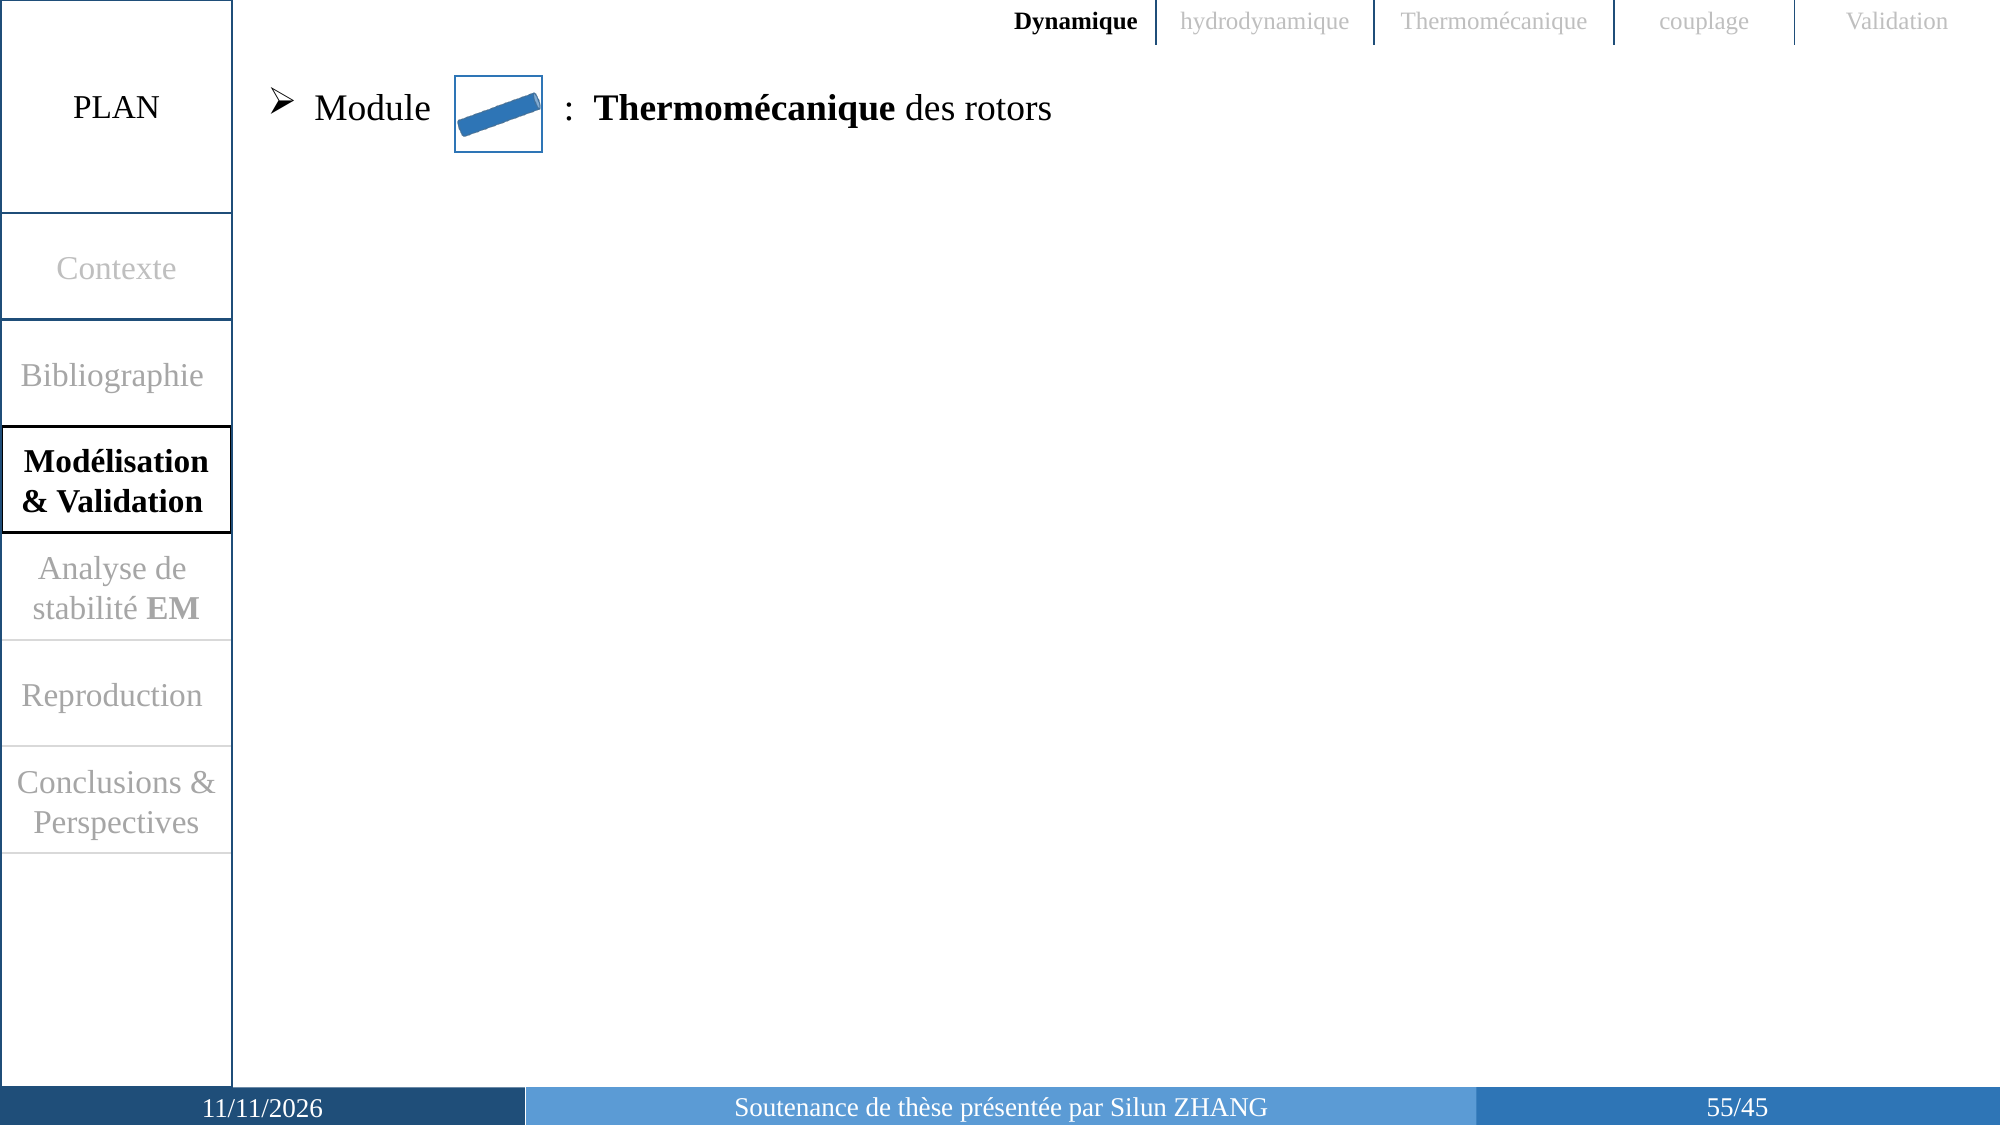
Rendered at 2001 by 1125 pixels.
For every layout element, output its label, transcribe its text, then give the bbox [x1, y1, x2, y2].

picture [457, 92, 541, 137]
text_box [0, 0, 233, 212]
text_box Contexte [0, 212, 233, 321]
text_box Module : Thermomécanique des rotors [543, 75, 1091, 136]
table_header hydrodynamique [1157, 0, 1373, 45]
footer Soutenance de thèse présentée par Silun ZHANG [526, 1087, 1477, 1125]
table_header couplage [1615, 0, 1794, 45]
text_box [454, 75, 543, 153]
table_header Thermomécanique [1375, 0, 1613, 45]
text_box [0, 321, 233, 1087]
table_header Dynamique [996, 0, 1155, 45]
text_box Module : Thermomécanique des rotors [252, 75, 454, 136]
slide_number 55/45 [1477, 1087, 2000, 1125]
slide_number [0, 1087, 525, 1125]
table_header Validation [1795, 0, 2000, 45]
